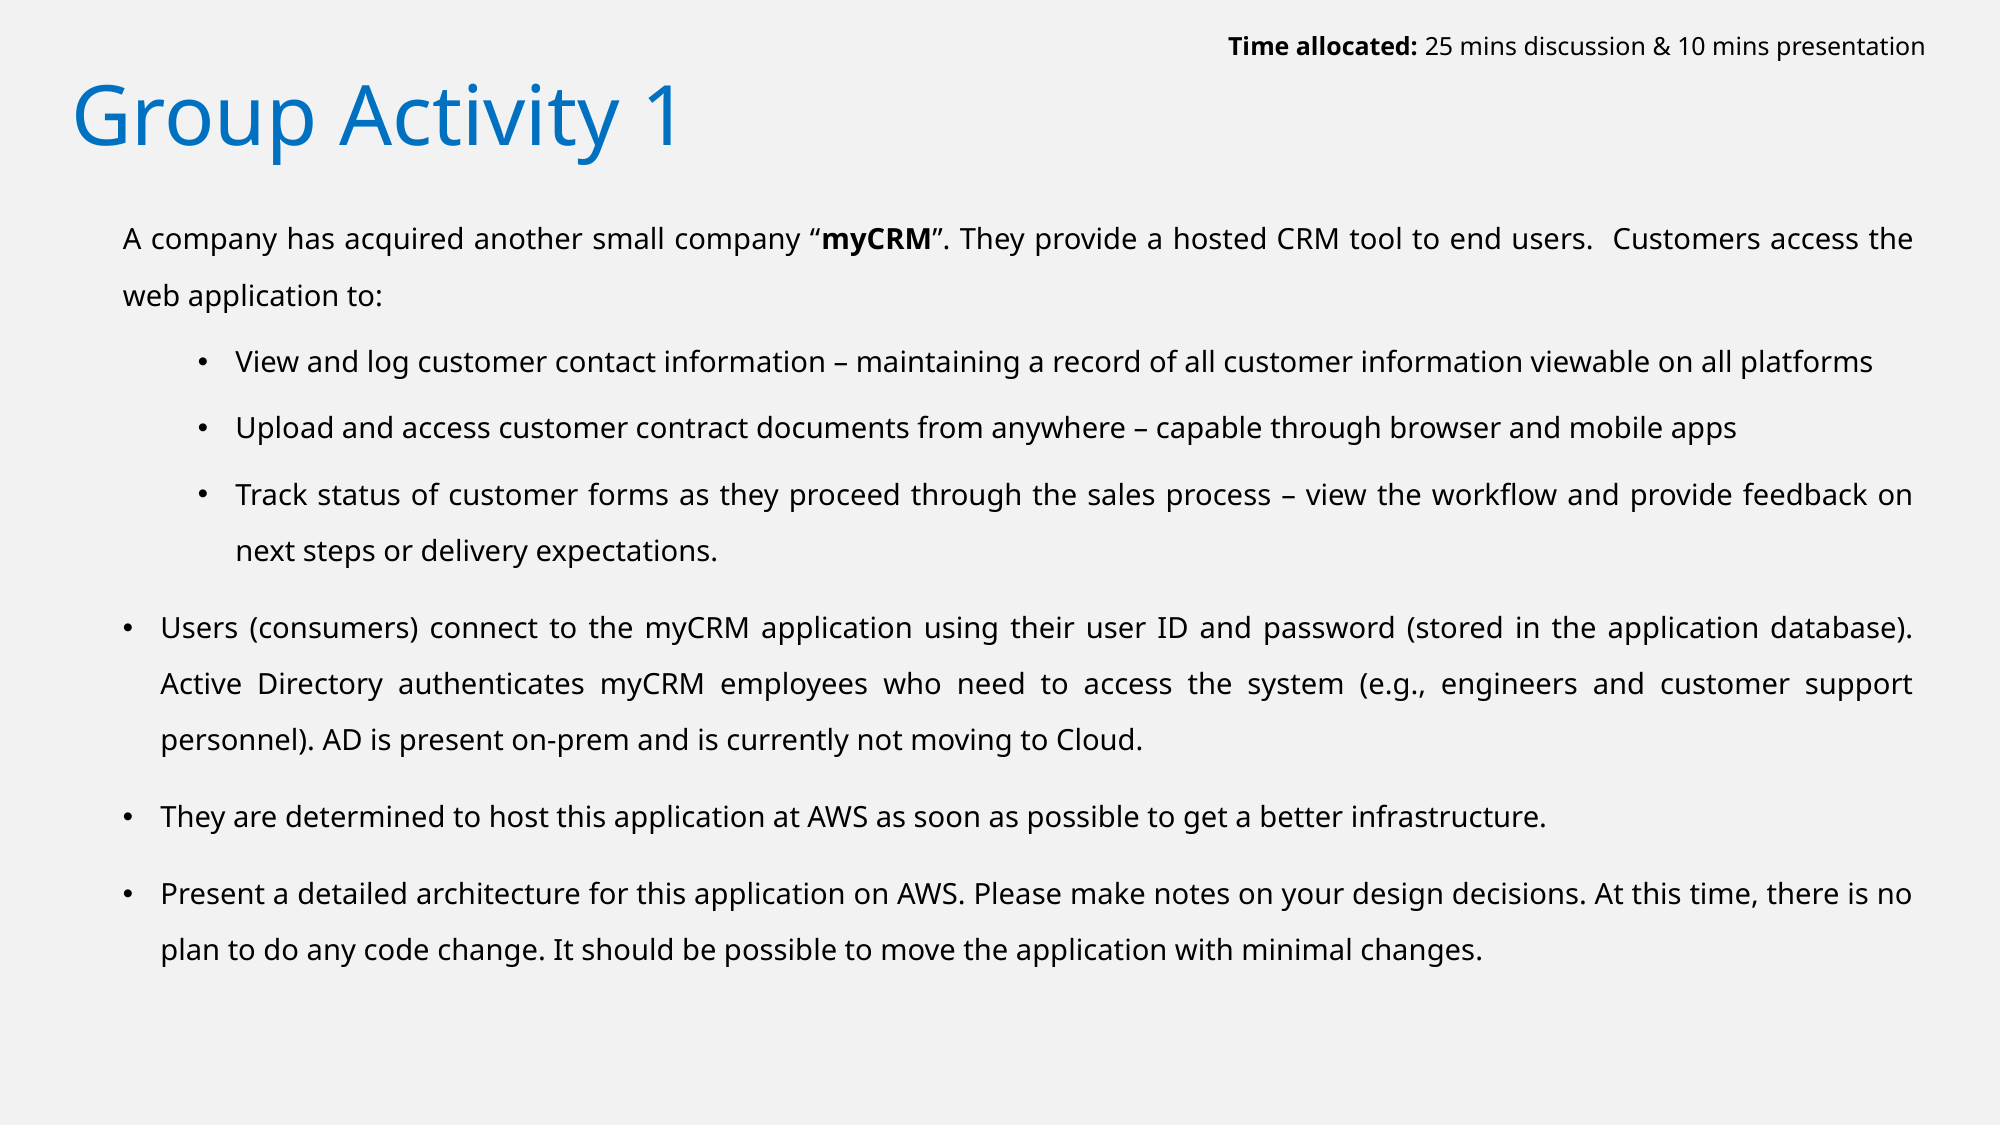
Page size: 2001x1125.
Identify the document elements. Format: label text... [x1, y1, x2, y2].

text_box Time allocated: 25 mins discussion & 10 mins presentation [1213, 23, 1942, 68]
list A company has acquired another small company “myCRM”. They provide a hosted CRM tool to end users. Customers access the web application to: View and log customer contact information – maintaining a record of all customer information viewable on all platforms Upload and access customer contract documents from anywhere – capable through browser and mobile apps Track status of customer forms as they proceed through the sales process – view the workflow and provide feedback on next steps or delivery expectations. Users (consumers) connect to the myCRM application using their user ID and password (stored in the application database). Active Directory authenticates myCRM employees who need to access the system (e.g., engineers and customer support personnel). AD is present on-prem and is currently not moving to Cloud. They are determined to host this application at AWS as soon as possible to get a better infrastructure. Present a detailed architecture for this application on AWS. Please make notes on your design decisions. At this time, there is no plan to do any code change. It should be possible to move the application with minimal changes. [107, 192, 1930, 1030]
title Group Activity 1 [56, 45, 1900, 193]
